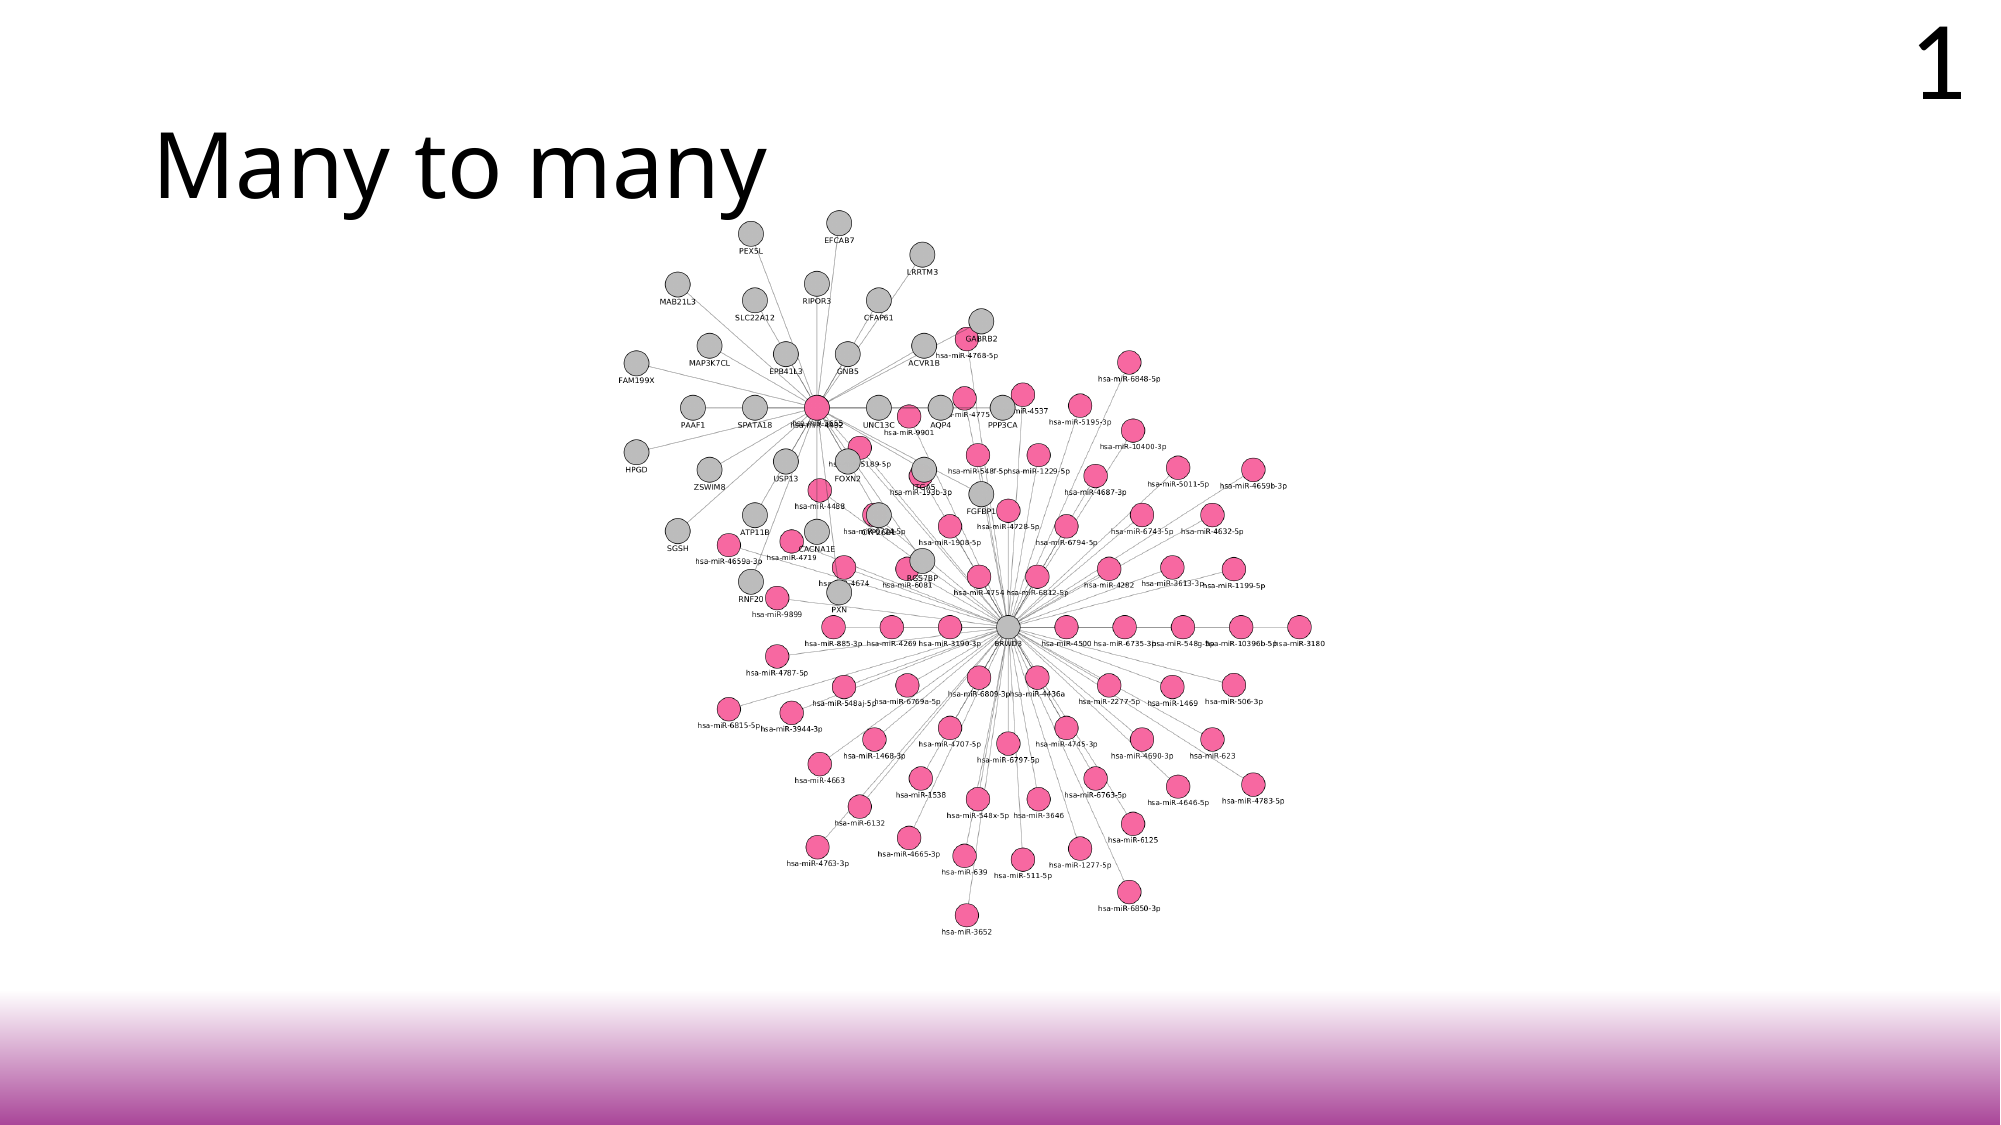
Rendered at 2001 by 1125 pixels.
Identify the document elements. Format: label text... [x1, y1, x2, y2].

picture [561, 206, 1458, 972]
text_box 1 [1894, 0, 1982, 130]
title Many to many [137, 59, 1863, 278]
